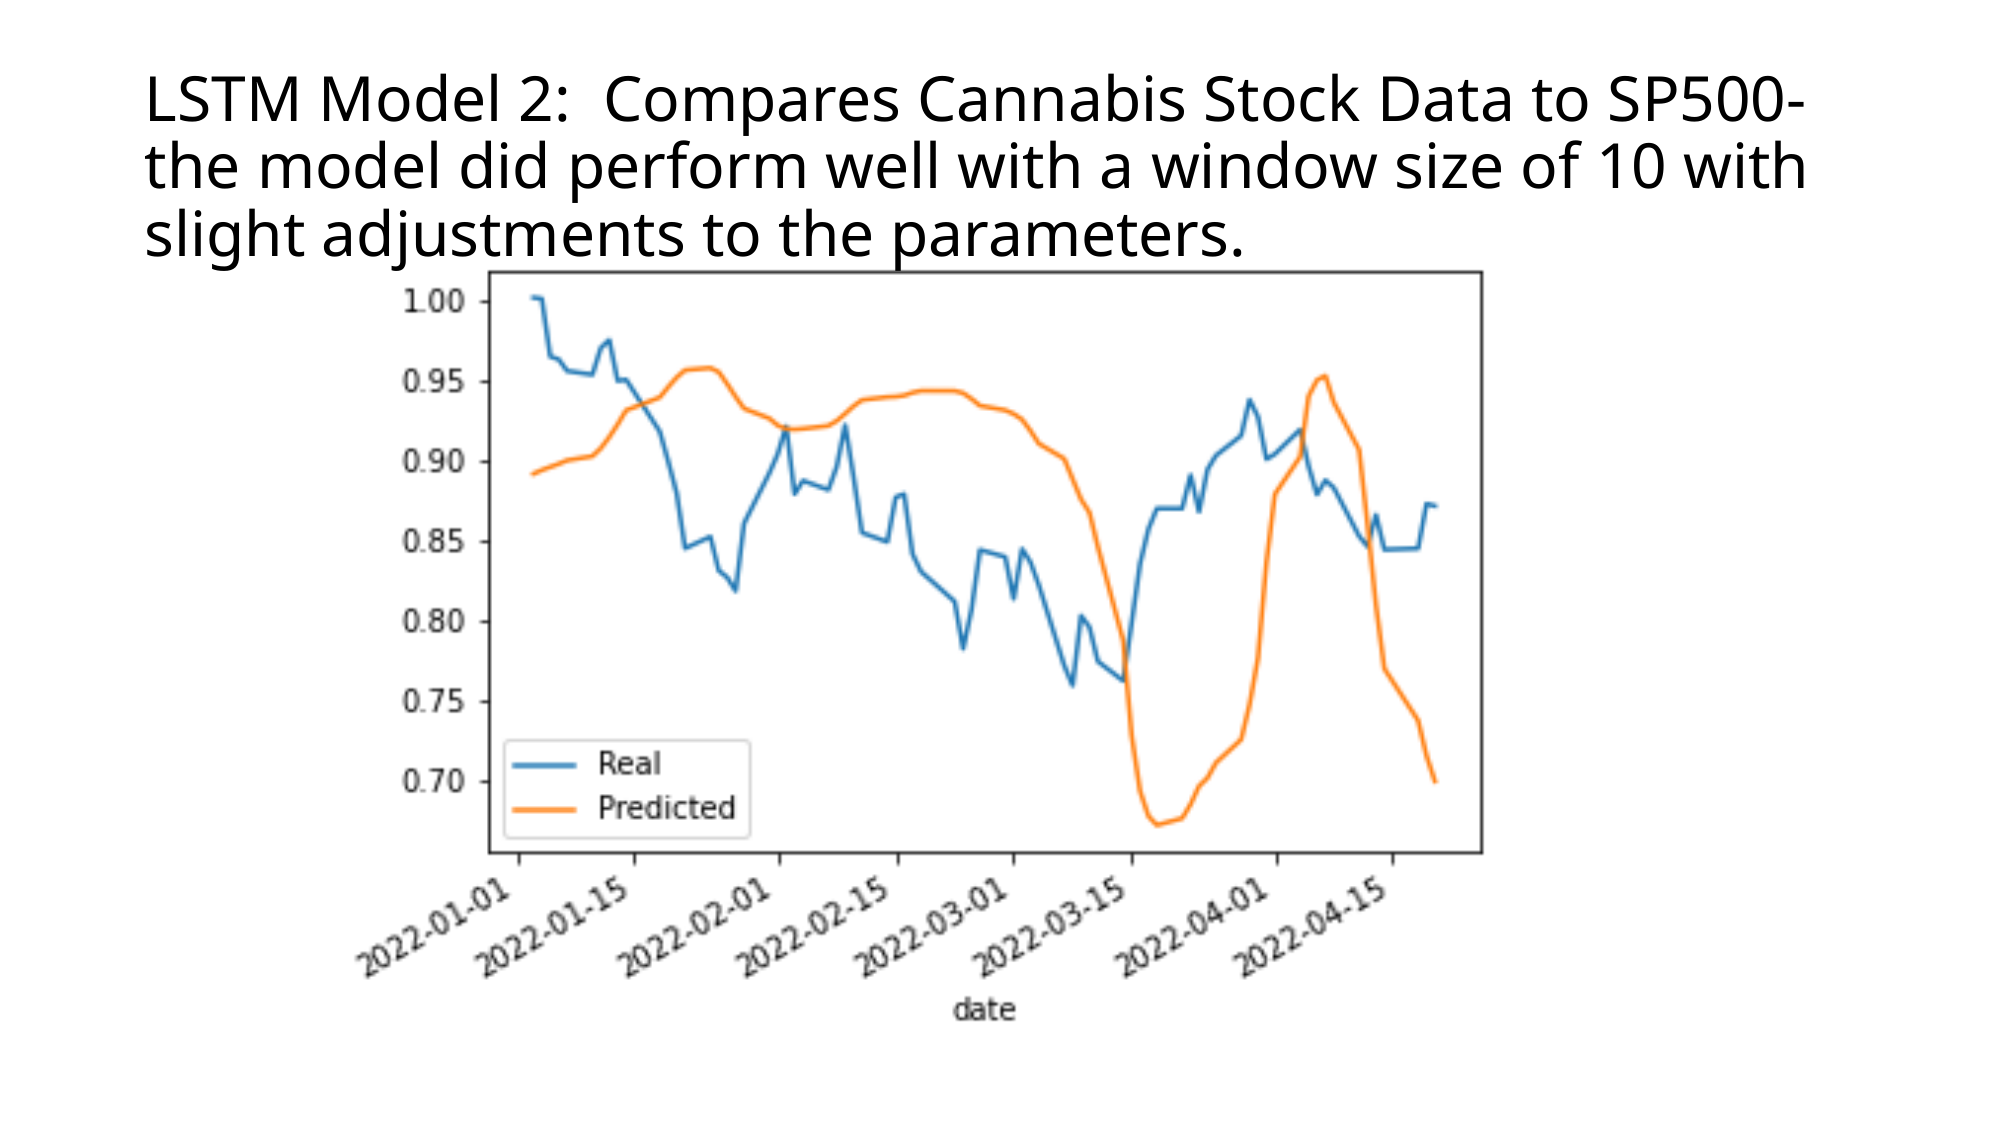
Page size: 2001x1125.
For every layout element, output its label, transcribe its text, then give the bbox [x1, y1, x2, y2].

picture [331, 251, 1502, 1049]
title LSTM Model 2: Compares Cannabis Stock Data to SP500- the model did perform well with a window size of 10 with slight adjustments to the parameters. [136, 59, 1863, 278]
